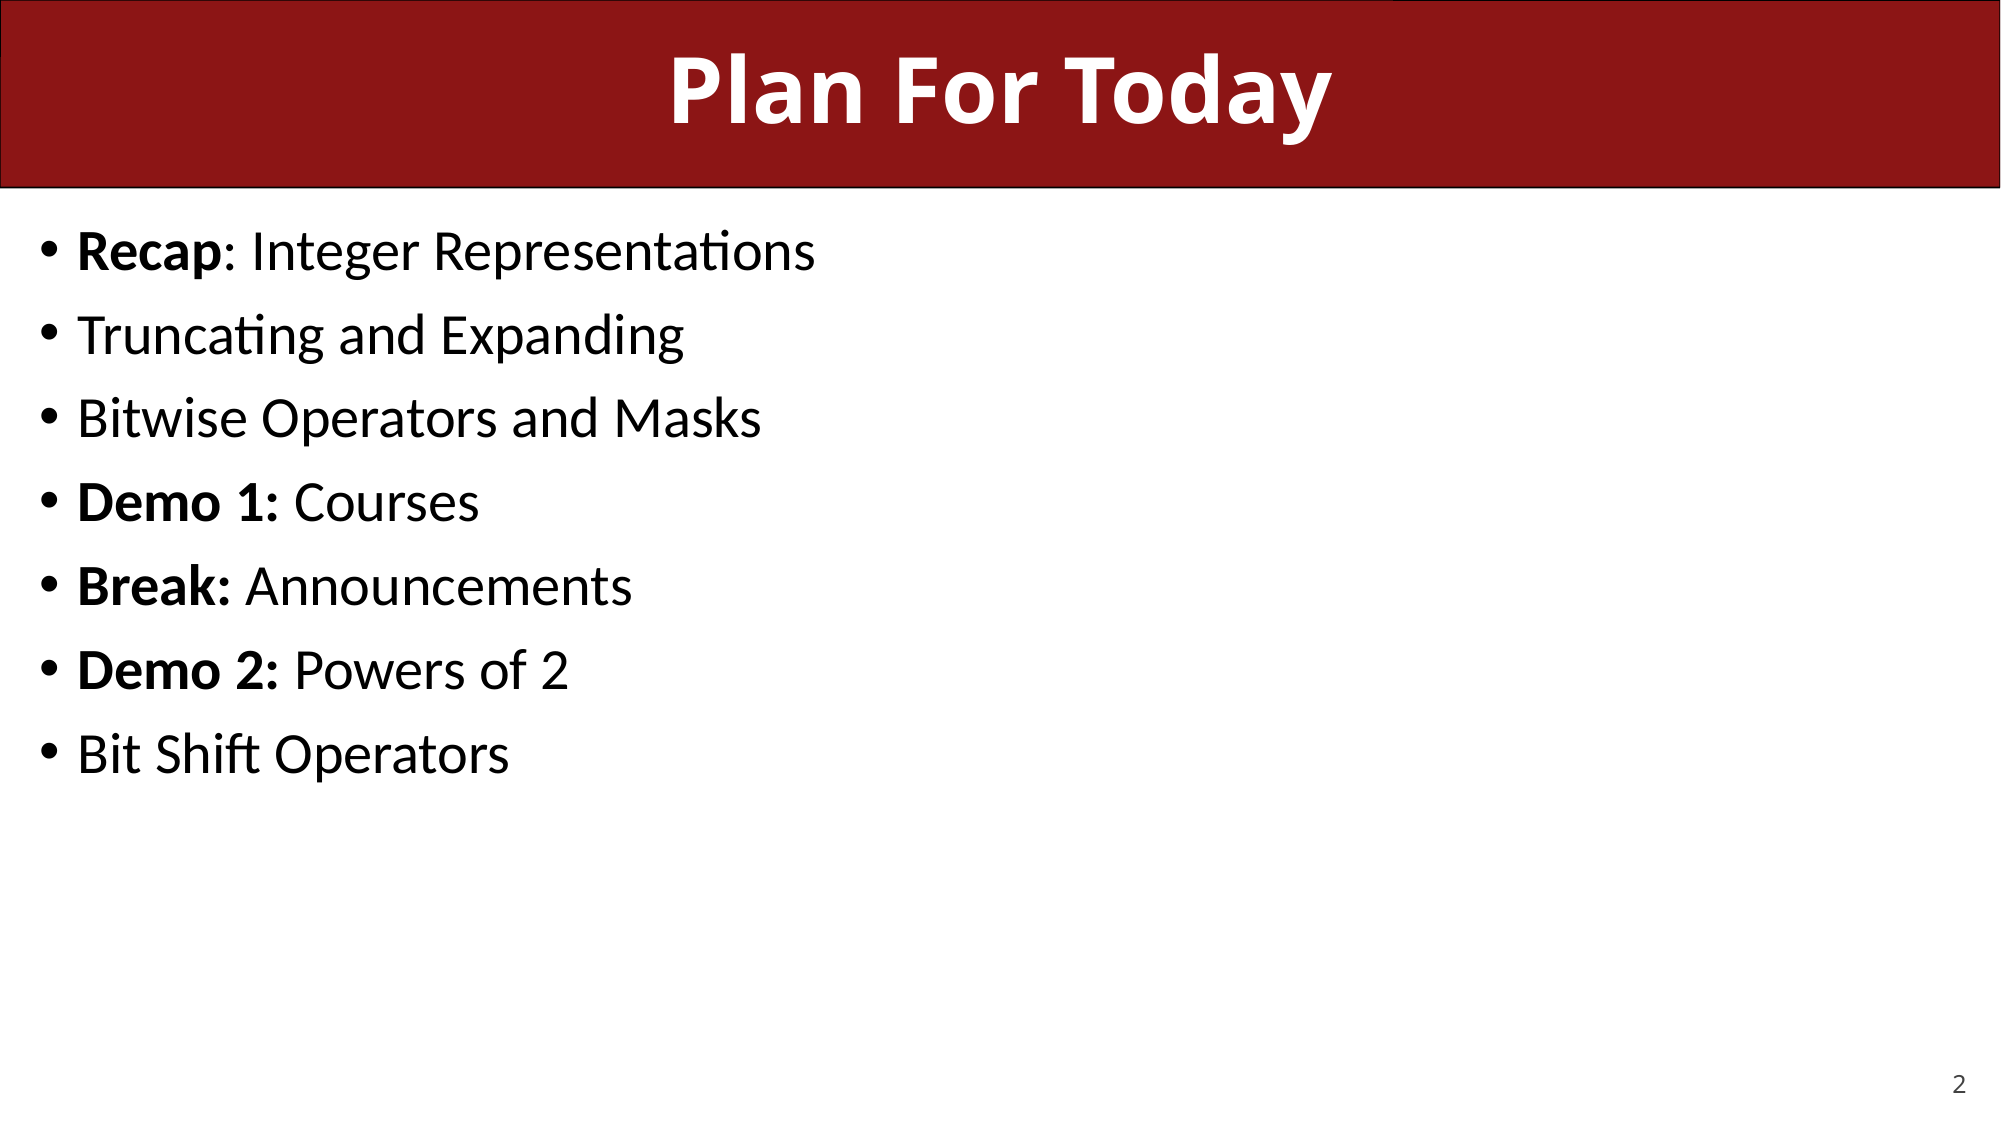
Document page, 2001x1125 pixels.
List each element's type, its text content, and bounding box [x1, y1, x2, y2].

list Recap: Integer Representations Truncating and Expanding Bitwise Operators and Masks Demo 1: Courses Break: Announcements Demo 2: Powers of 2 Bit Shift Operators [24, 212, 1963, 1063]
title Plan For Today [75, 0, 1925, 188]
